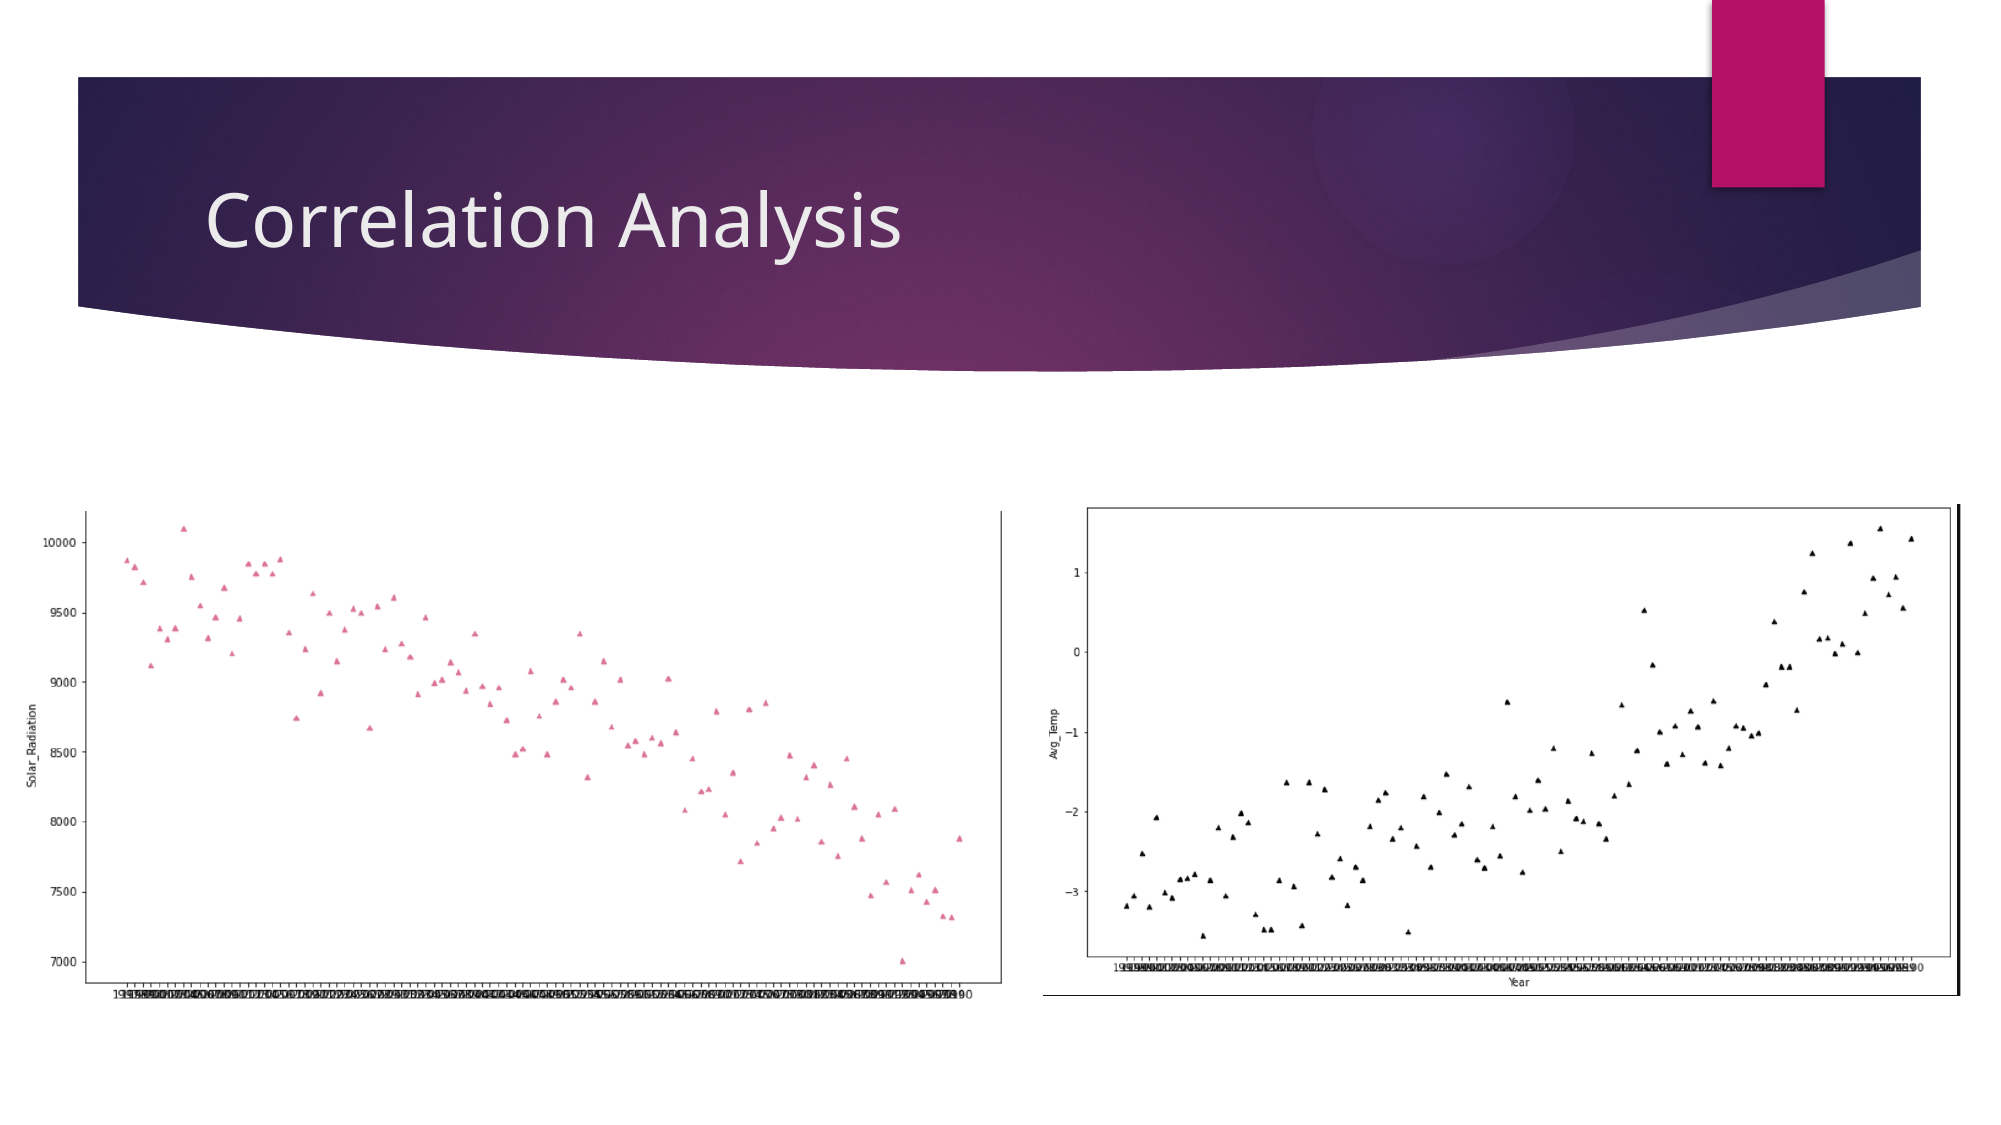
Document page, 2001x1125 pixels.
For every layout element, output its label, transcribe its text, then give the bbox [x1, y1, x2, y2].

picture [23, 511, 1004, 1004]
title Correlation Analysis [189, 159, 1627, 276]
picture [1042, 503, 1961, 997]
